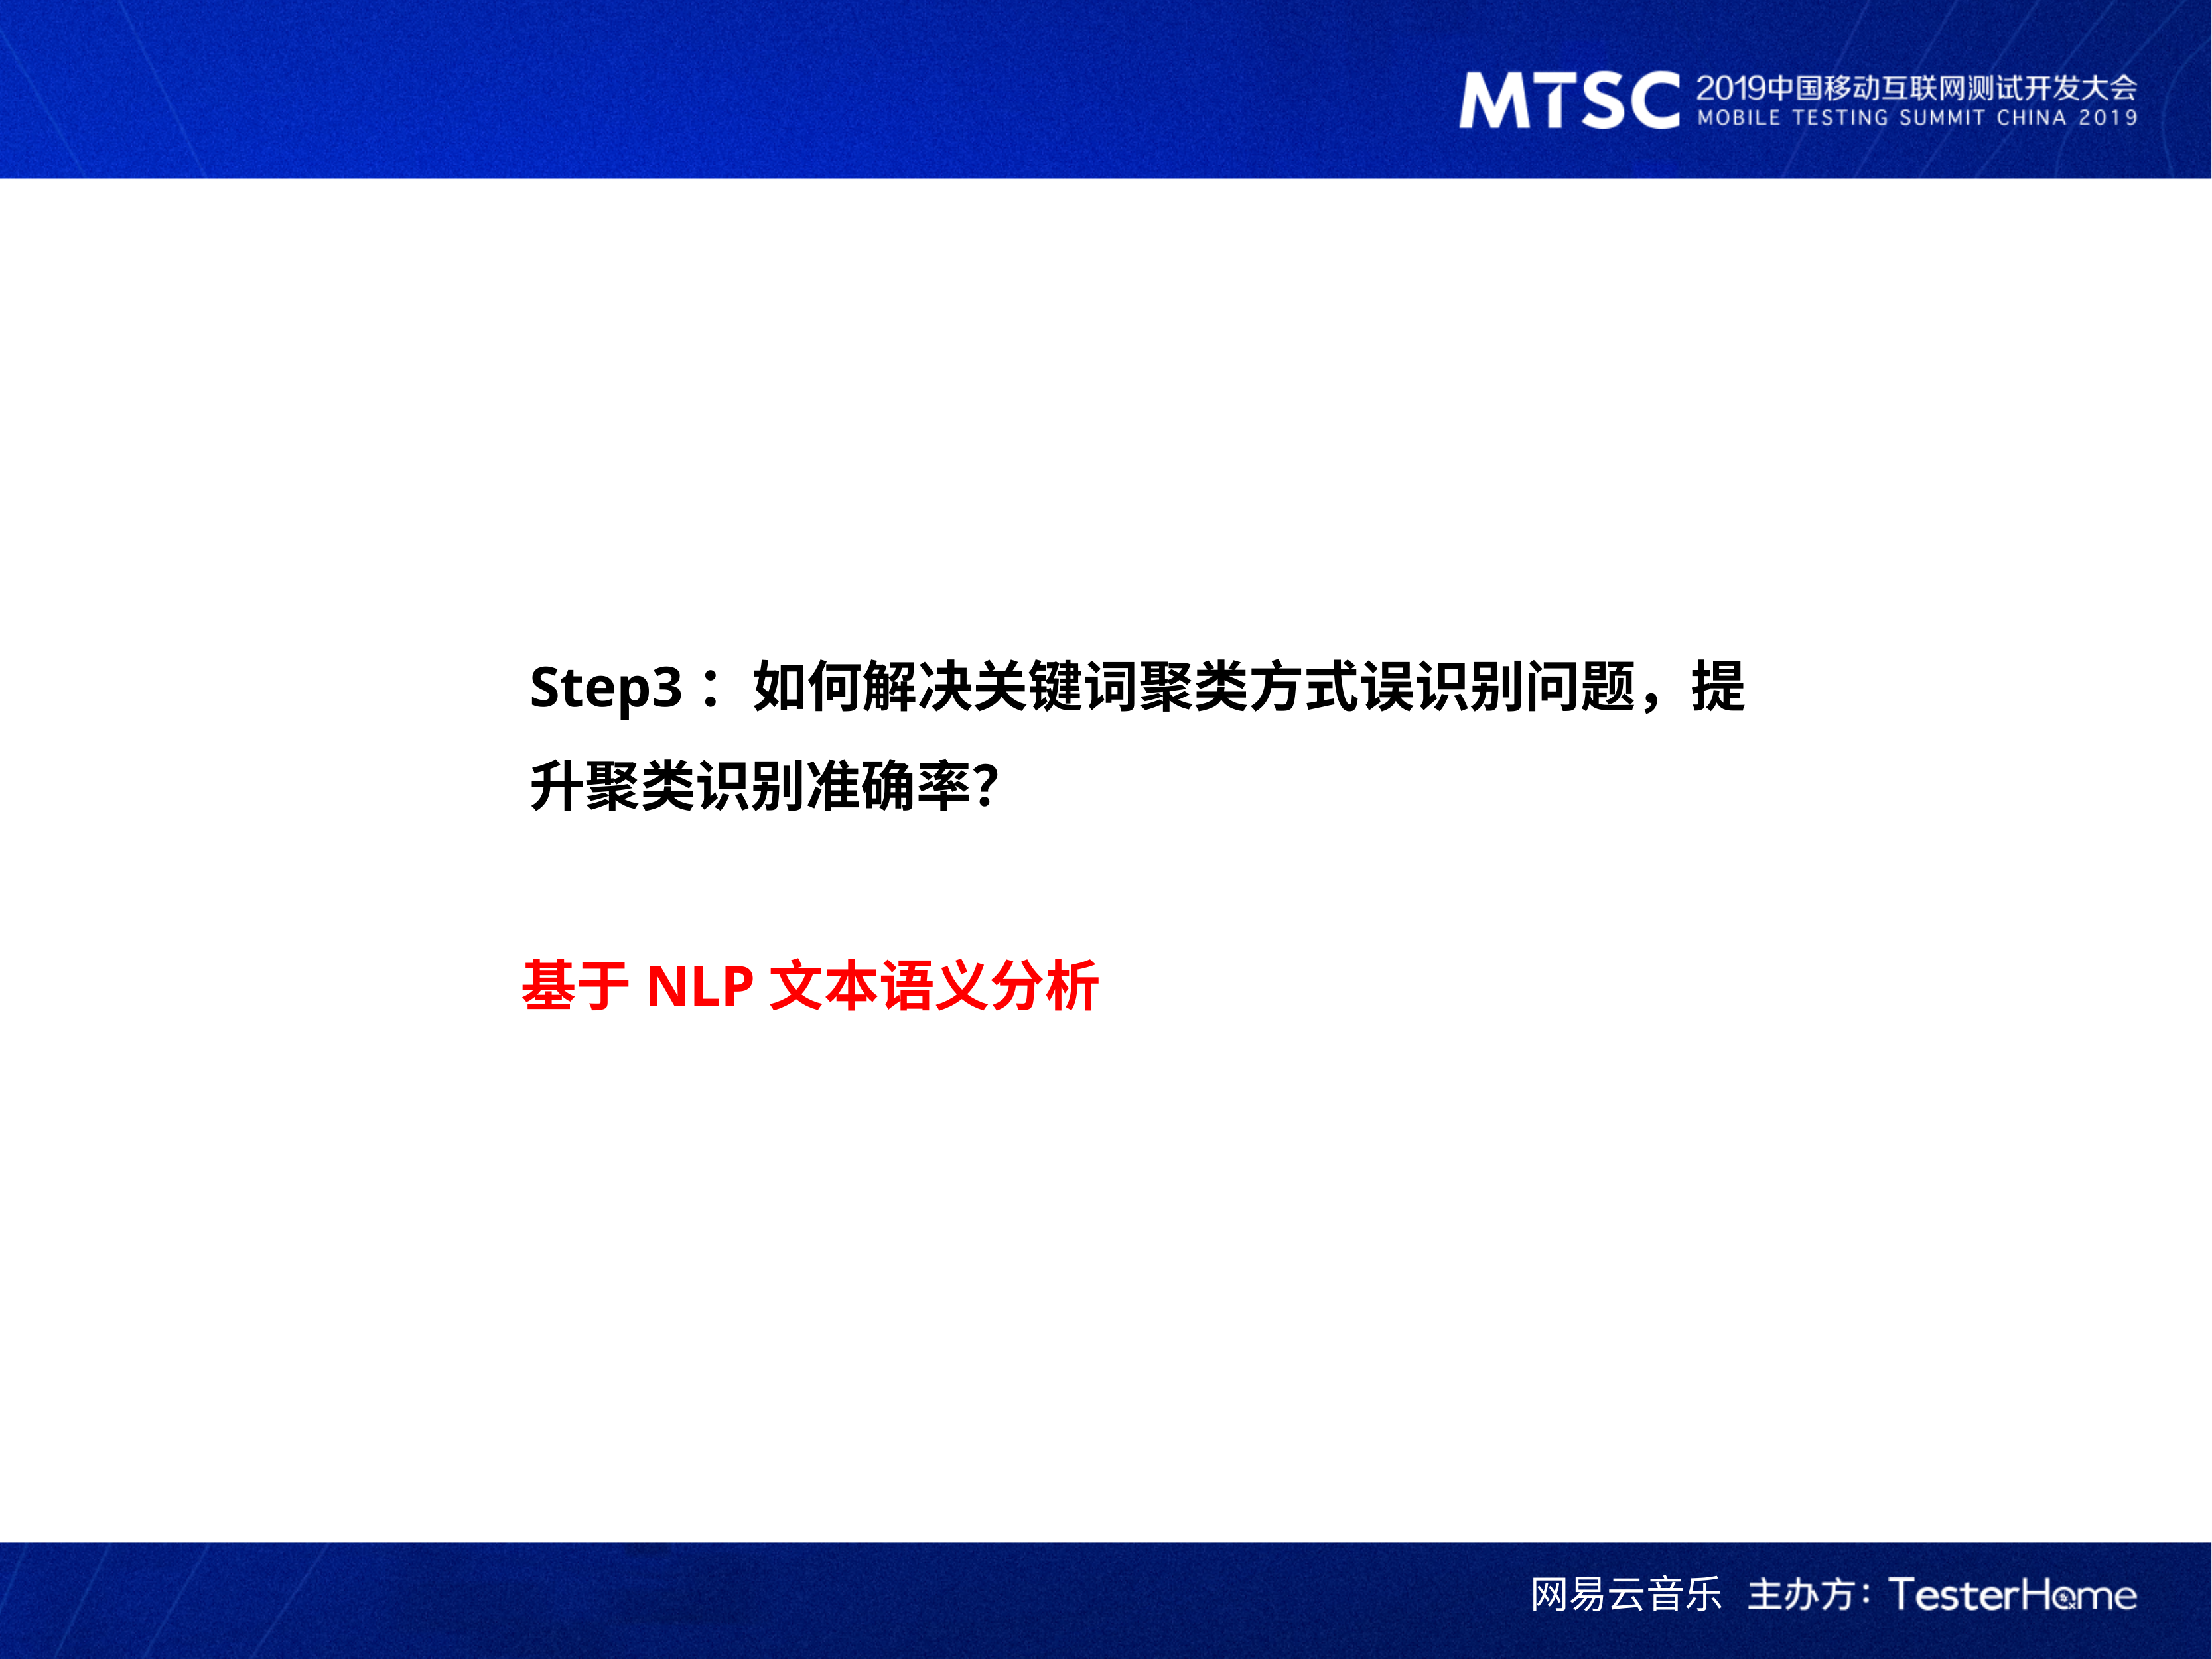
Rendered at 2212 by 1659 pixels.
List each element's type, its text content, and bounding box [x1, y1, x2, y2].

picture [0, 0, 2212, 1659]
text_box 基于NLP文本语义分析 [511, 912, 1111, 1022]
text_box 网易云音乐 [1186, 1530, 1731, 1656]
text_box Step3：如何解决关键词聚类方式误识别问题，提升聚类识别准确率？ [520, 613, 1799, 823]
